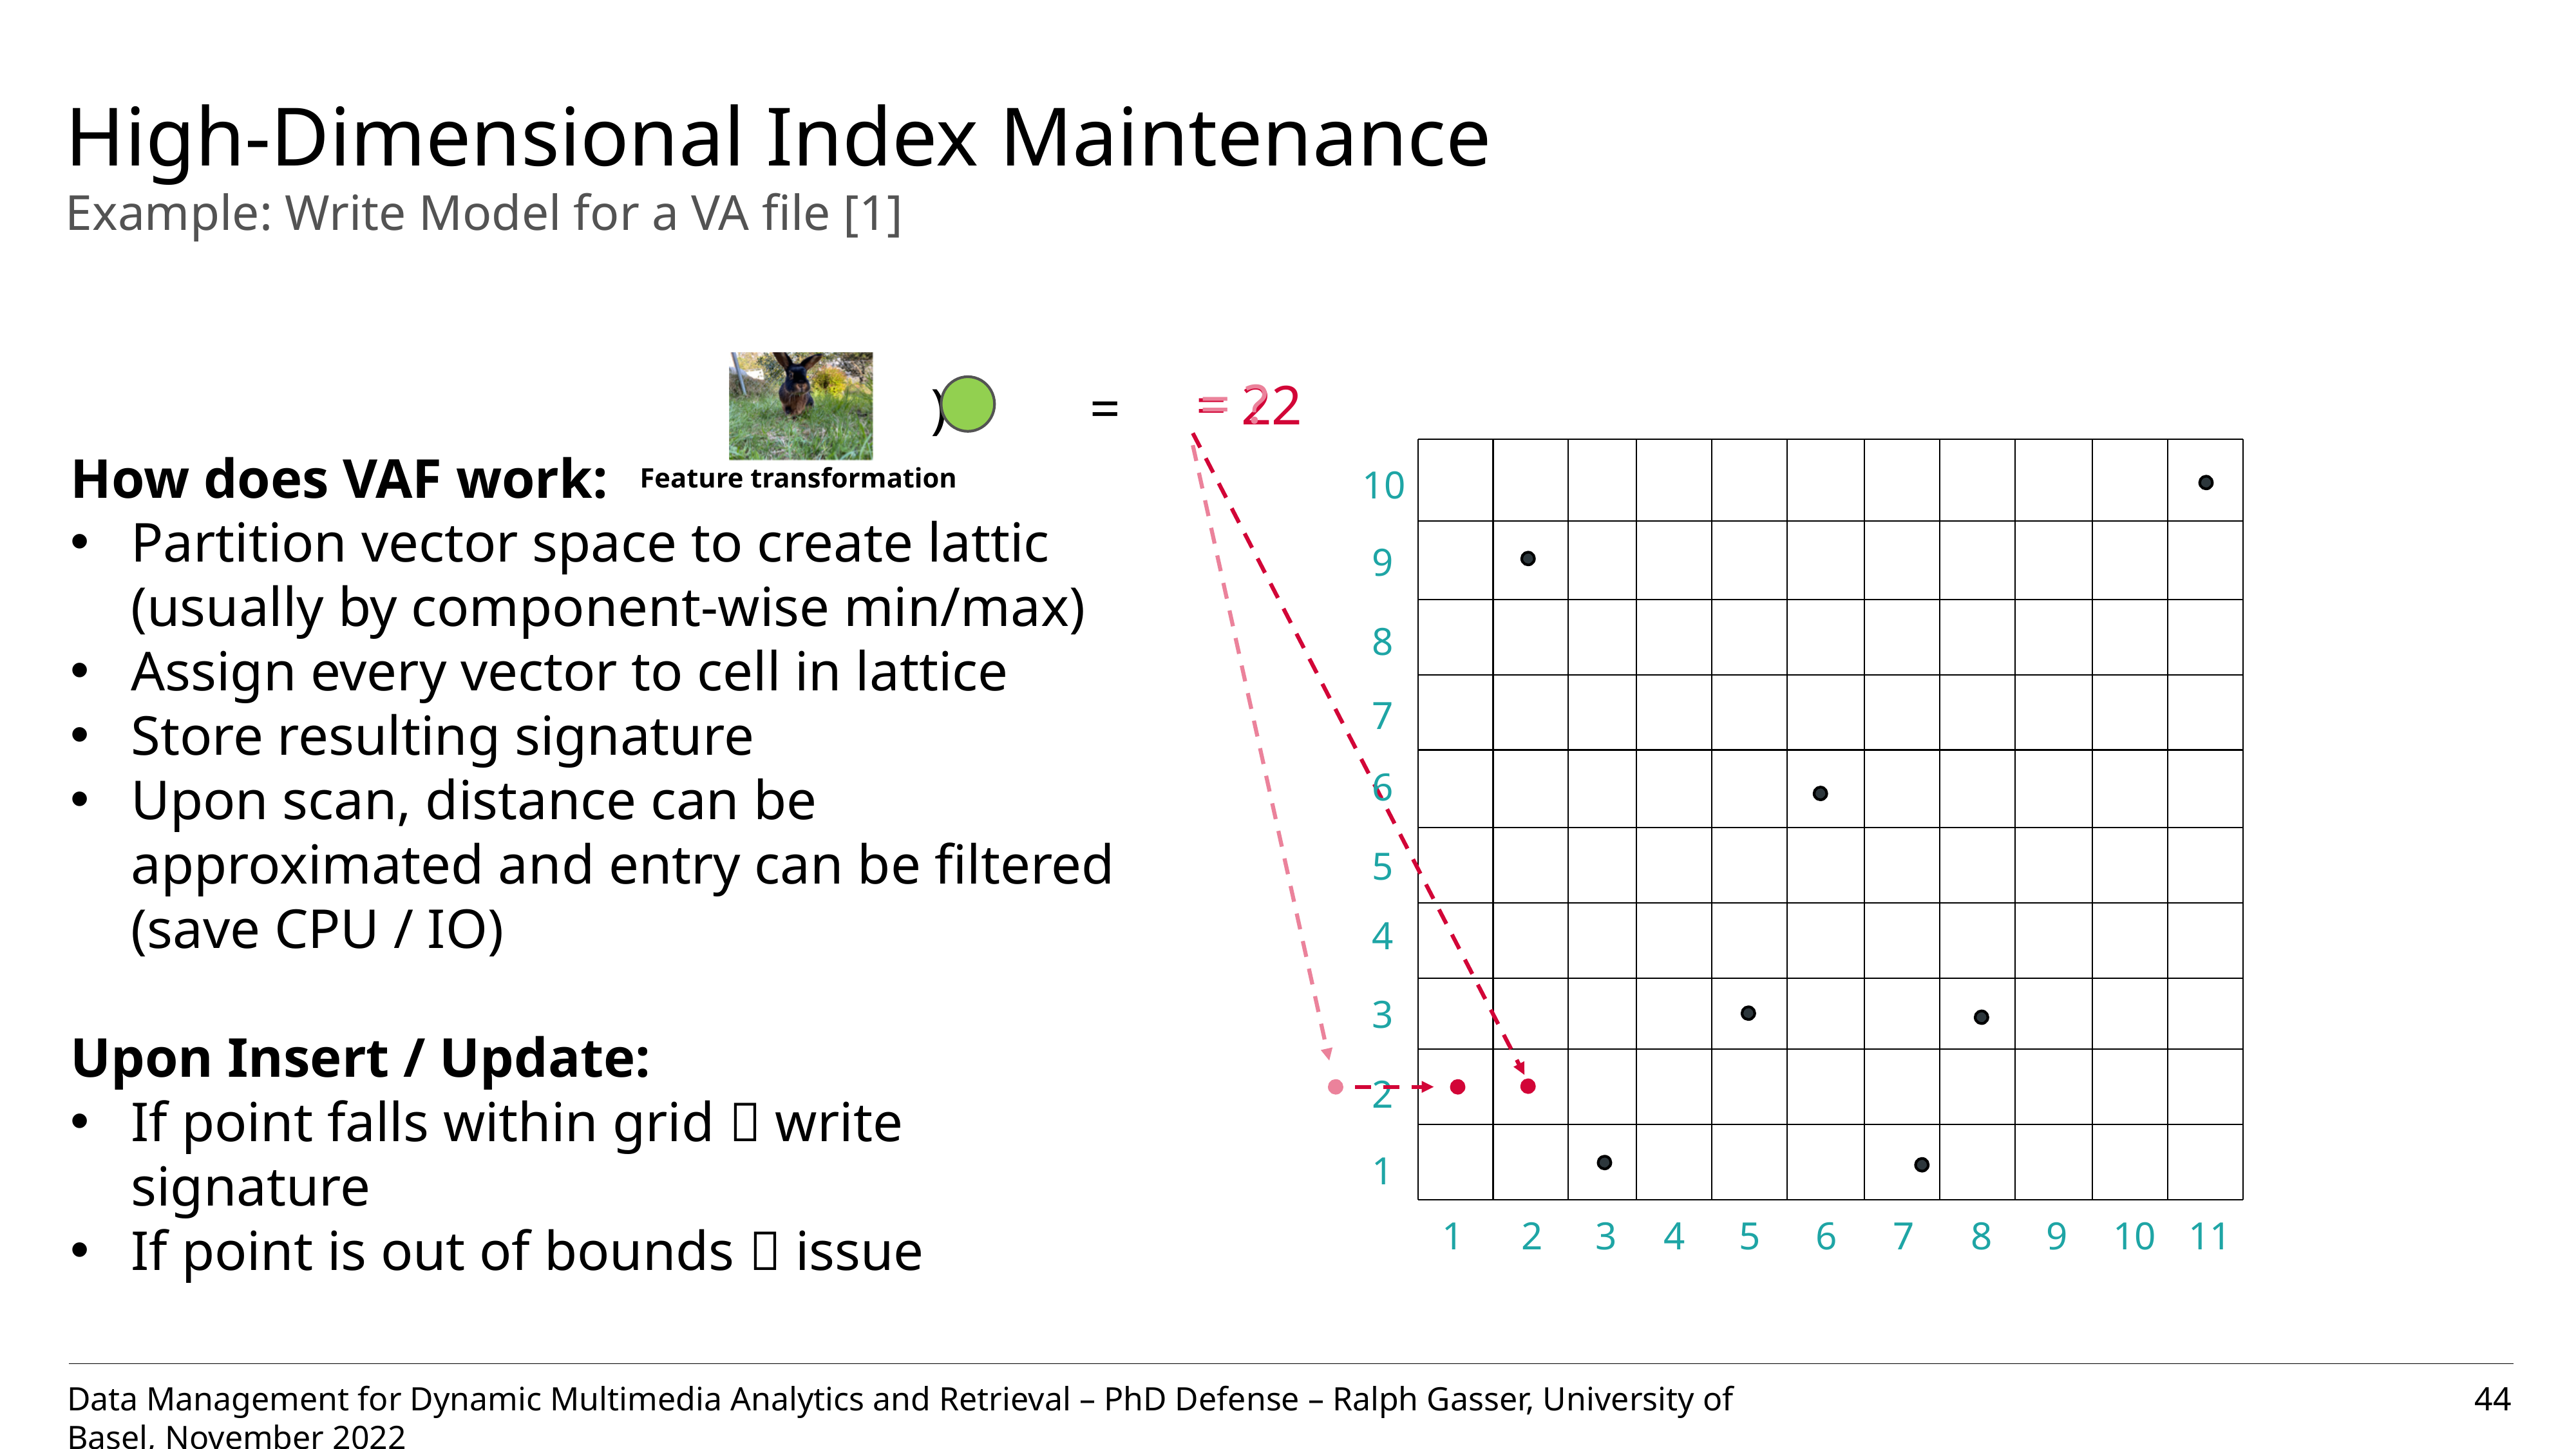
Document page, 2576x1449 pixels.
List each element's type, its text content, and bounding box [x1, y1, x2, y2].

text_box 8 [1961, 1202, 2002, 1267]
text_box = ? [1200, 360, 1278, 433]
text_box [1329, 1080, 1342, 1094]
text_box [1742, 1007, 1755, 1020]
text_box [1975, 1010, 1988, 1024]
slide_number 44 [2343, 1378, 2512, 1418]
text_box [657, 343, 1200, 536]
text_box [1814, 787, 1827, 800]
text_box 2 [1363, 1075, 1403, 1086]
text_box 1 [1432, 1202, 1473, 1267]
text_box How does VAF work: Partition vector space to create lattic (usually by component-wise min/max) Assign every vector to cell in lattice Store resulting signature Upon scan, distance can be approximated and entry can be filtered (save CPU / IO) Upon Insert / Update: If point falls within grid  write signature If point is out of bounds  issue [61, 435, 1142, 1291]
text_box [1192, 445, 1330, 1061]
text_box 9 [2036, 1202, 2077, 1267]
text_box [1451, 1080, 1464, 1094]
text_box 11 [2179, 1202, 2241, 1267]
text_box 2 [1512, 1202, 1539, 1267]
text_box 1 [1363, 1137, 1403, 1202]
text_box 10 [2103, 1202, 2166, 1267]
text_box [1915, 1158, 1929, 1171]
text_box 6 [1806, 1202, 1846, 1267]
text_box [1598, 1156, 1611, 1170]
text_box [1525, 552, 1535, 565]
text_box 2 [1363, 1088, 1403, 1125]
picture [729, 352, 873, 460]
text_box 5 [1730, 1202, 1770, 1267]
text_box 4 [1654, 1202, 1695, 1267]
text_box 7 [1884, 1202, 1924, 1267]
title High-Dimensional Index Maintenance Example: Write Model for a VA file [1] [65, 85, 2511, 322]
text_box = 22 [1278, 361, 1312, 433]
text_box 3 [1586, 1202, 1626, 1267]
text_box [1192, 433, 1525, 1075]
text_box [2199, 476, 2213, 489]
text_box [1521, 1079, 1535, 1093]
